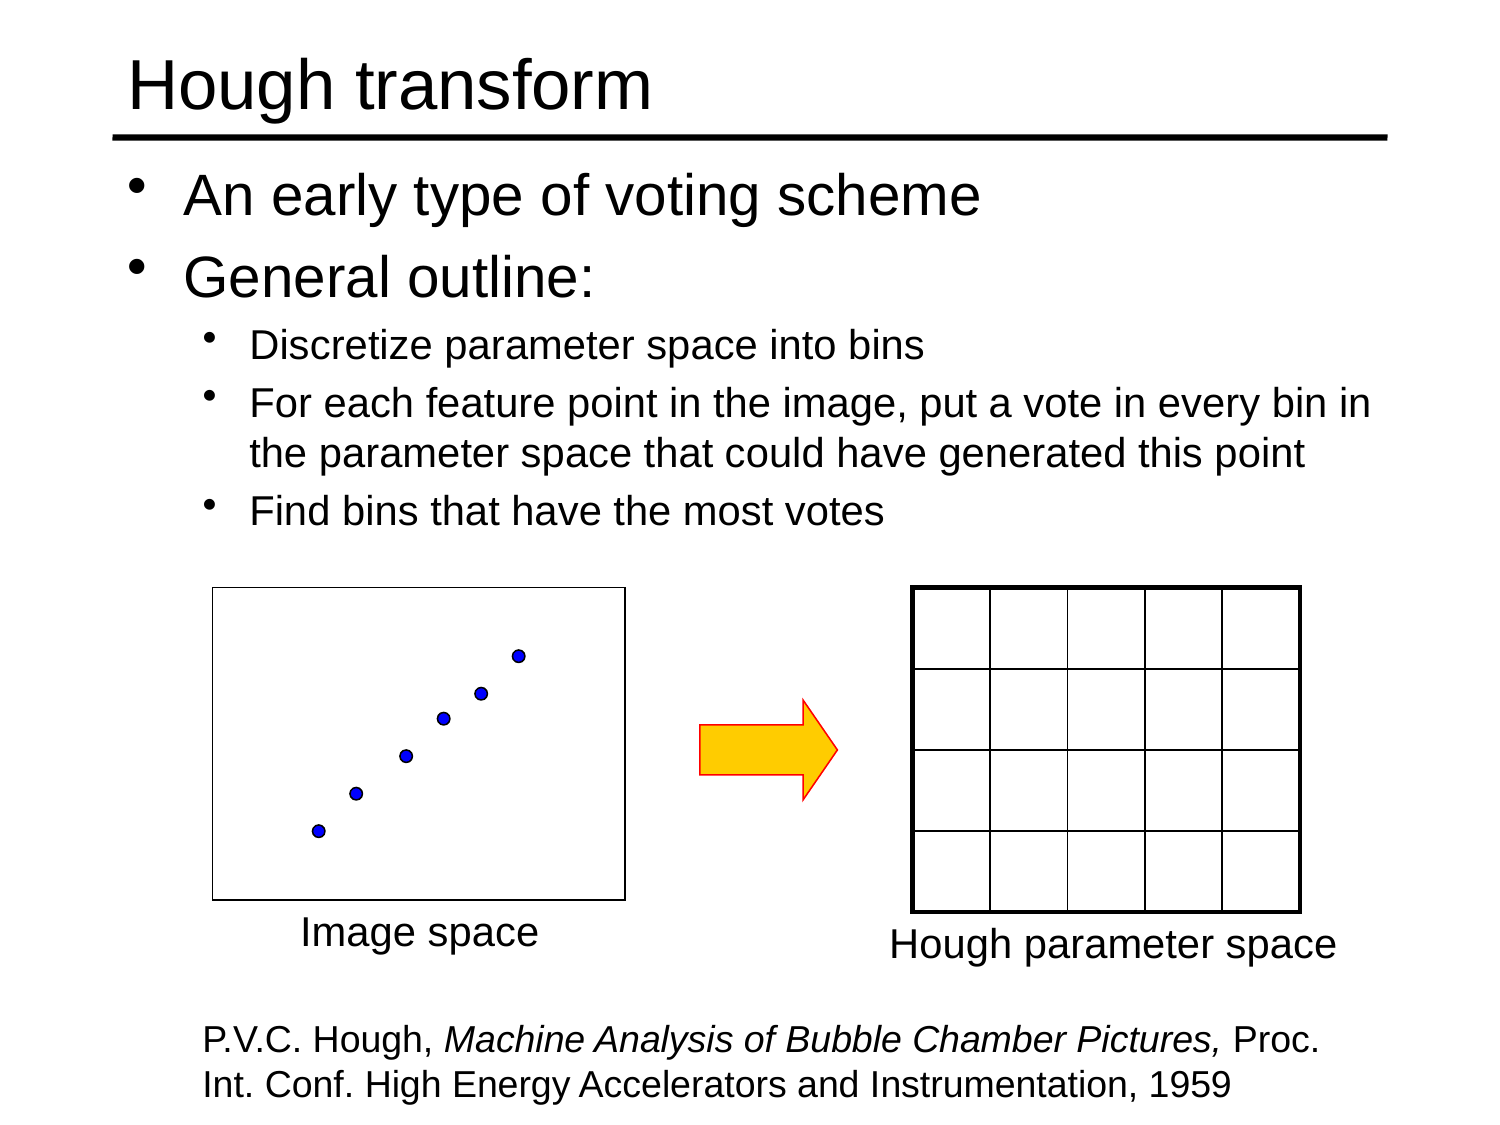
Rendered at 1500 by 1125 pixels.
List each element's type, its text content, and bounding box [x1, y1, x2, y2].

text_box Image space [285, 897, 555, 963]
table_cell [1223, 670, 1298, 749]
table_cell [915, 751, 989, 830]
table_cell [1146, 751, 1221, 830]
text_box [512, 649, 525, 663]
list An early type of voting scheme General outline: Discretize parameter space into bins For each feature point in the image, put a vote in every bin in the parameter space that could have generated this point Find bins that have the most votes [112, 149, 1388, 1013]
table_cell [1068, 832, 1144, 909]
table_cell [1146, 670, 1221, 749]
table_cell [1068, 751, 1144, 830]
table_header [915, 590, 989, 668]
table_cell [1146, 832, 1221, 909]
table_cell [1223, 751, 1298, 830]
text_box [474, 687, 488, 700]
text_box [399, 749, 413, 763]
text_box [312, 824, 325, 838]
title Hough transform [112, 12, 1388, 149]
table_cell [1068, 670, 1144, 749]
text_box [699, 699, 838, 800]
table_header [1146, 590, 1221, 668]
text_box P.V.C. Hough, Machine Analysis of Bubble Chamber Pictures, Proc. Int. Conf. High Energy Accelerators and Instrumentation, 1959 [187, 1007, 1357, 1113]
table_cell [1223, 832, 1298, 909]
table_cell [991, 832, 1067, 909]
text_box Hough parameter space [874, 909, 1353, 975]
table_header [1223, 590, 1298, 668]
table_cell [915, 670, 989, 749]
table_header [1068, 590, 1144, 668]
text_box [212, 587, 625, 900]
table_cell [991, 751, 1067, 830]
text_box [437, 712, 450, 725]
table_header [991, 590, 1067, 668]
table_cell [915, 832, 989, 909]
text_box [349, 787, 363, 800]
table_cell [991, 670, 1067, 749]
